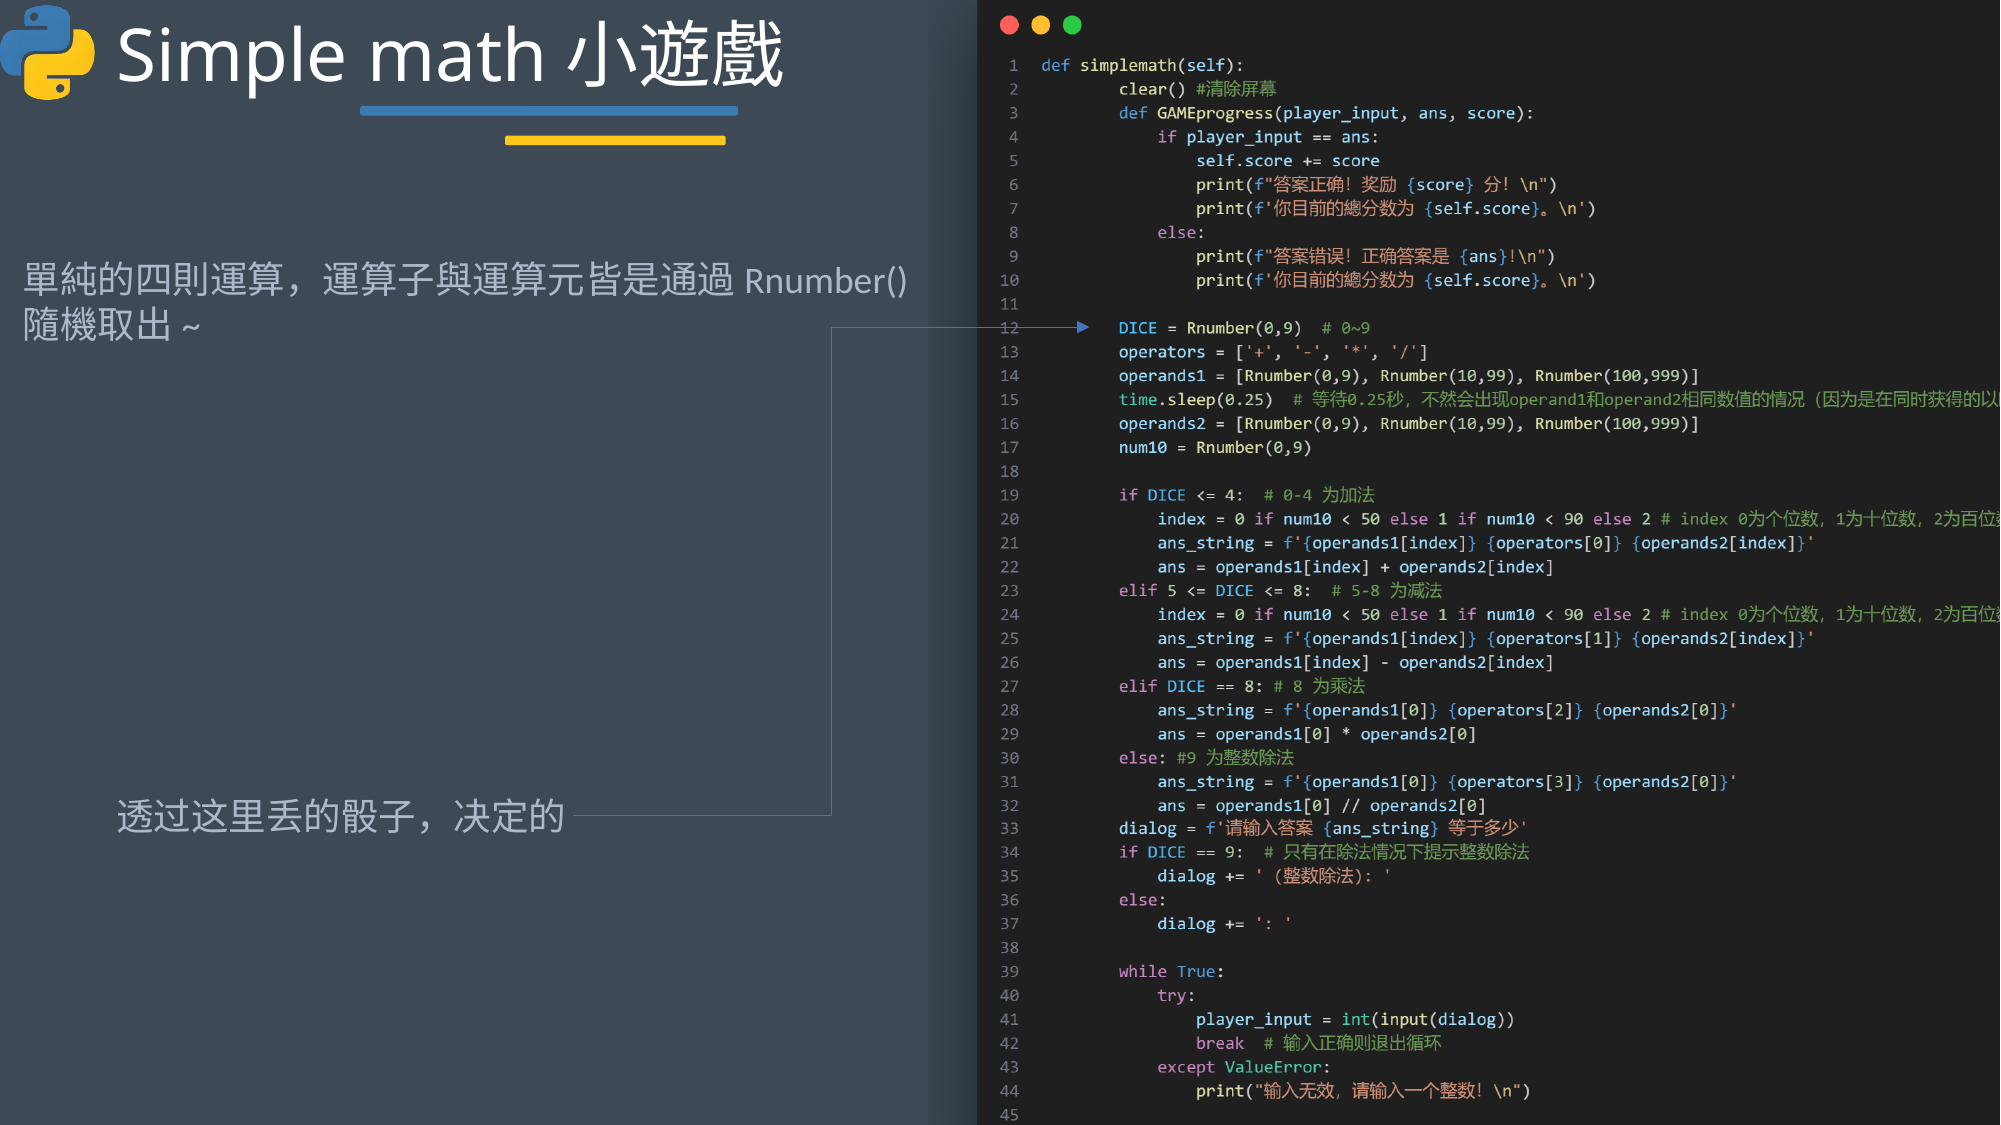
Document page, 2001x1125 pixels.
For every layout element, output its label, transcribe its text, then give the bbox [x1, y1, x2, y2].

text_box Simple math小遊戲 [79, 0, 928, 248]
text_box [572, 327, 1090, 816]
text_box 透过这里丢的骰子，决定的 [101, 785, 582, 845]
picture [928, 0, 2000, 1125]
text_box 單純的四則運算，運算子與運算元皆是通過Rnumber() 隨機取出~ [8, 248, 928, 353]
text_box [361, 106, 737, 145]
picture [0, 0, 170, 145]
